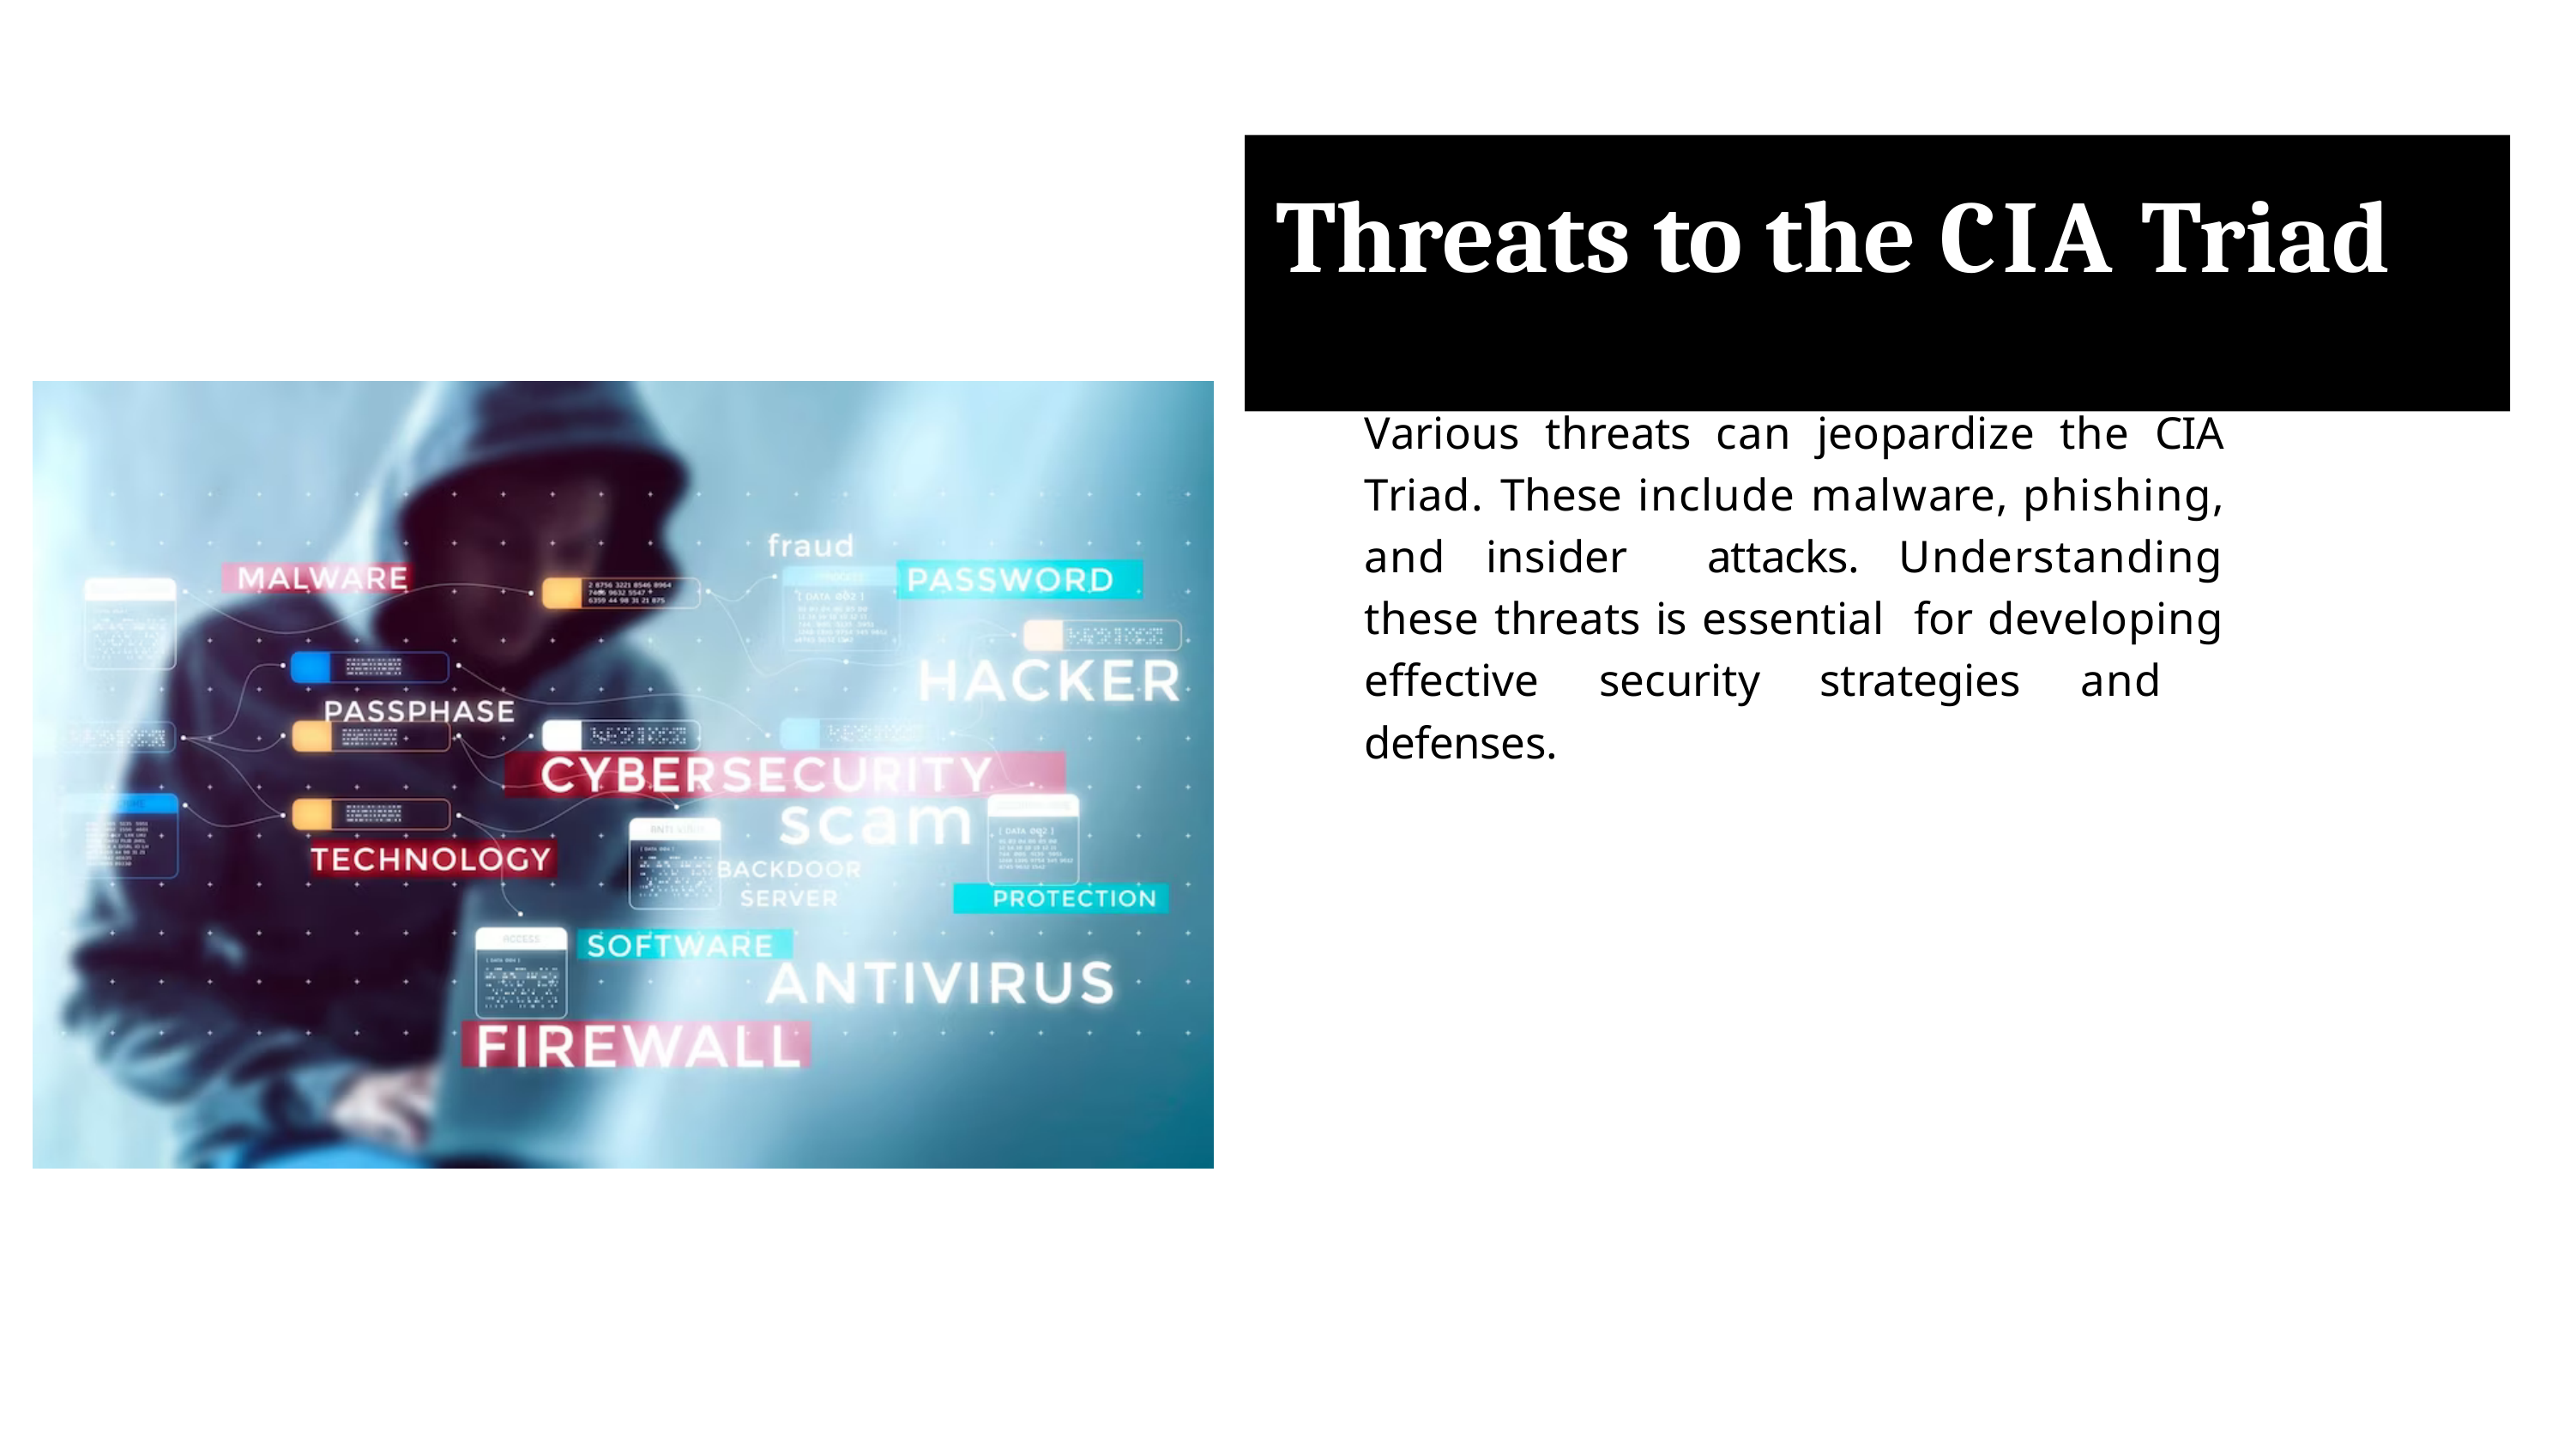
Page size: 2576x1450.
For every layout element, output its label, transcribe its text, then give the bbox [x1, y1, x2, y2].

title Threats to the CIA Triad [1245, 135, 2511, 412]
text_box Various threats can jeopardize the CIA Triad. These include malware, phishing, and insider attacks. Understanding these threats is essential for developing effective security strategies and defenses. [1362, 394, 2225, 768]
picture [33, 381, 1214, 1169]
